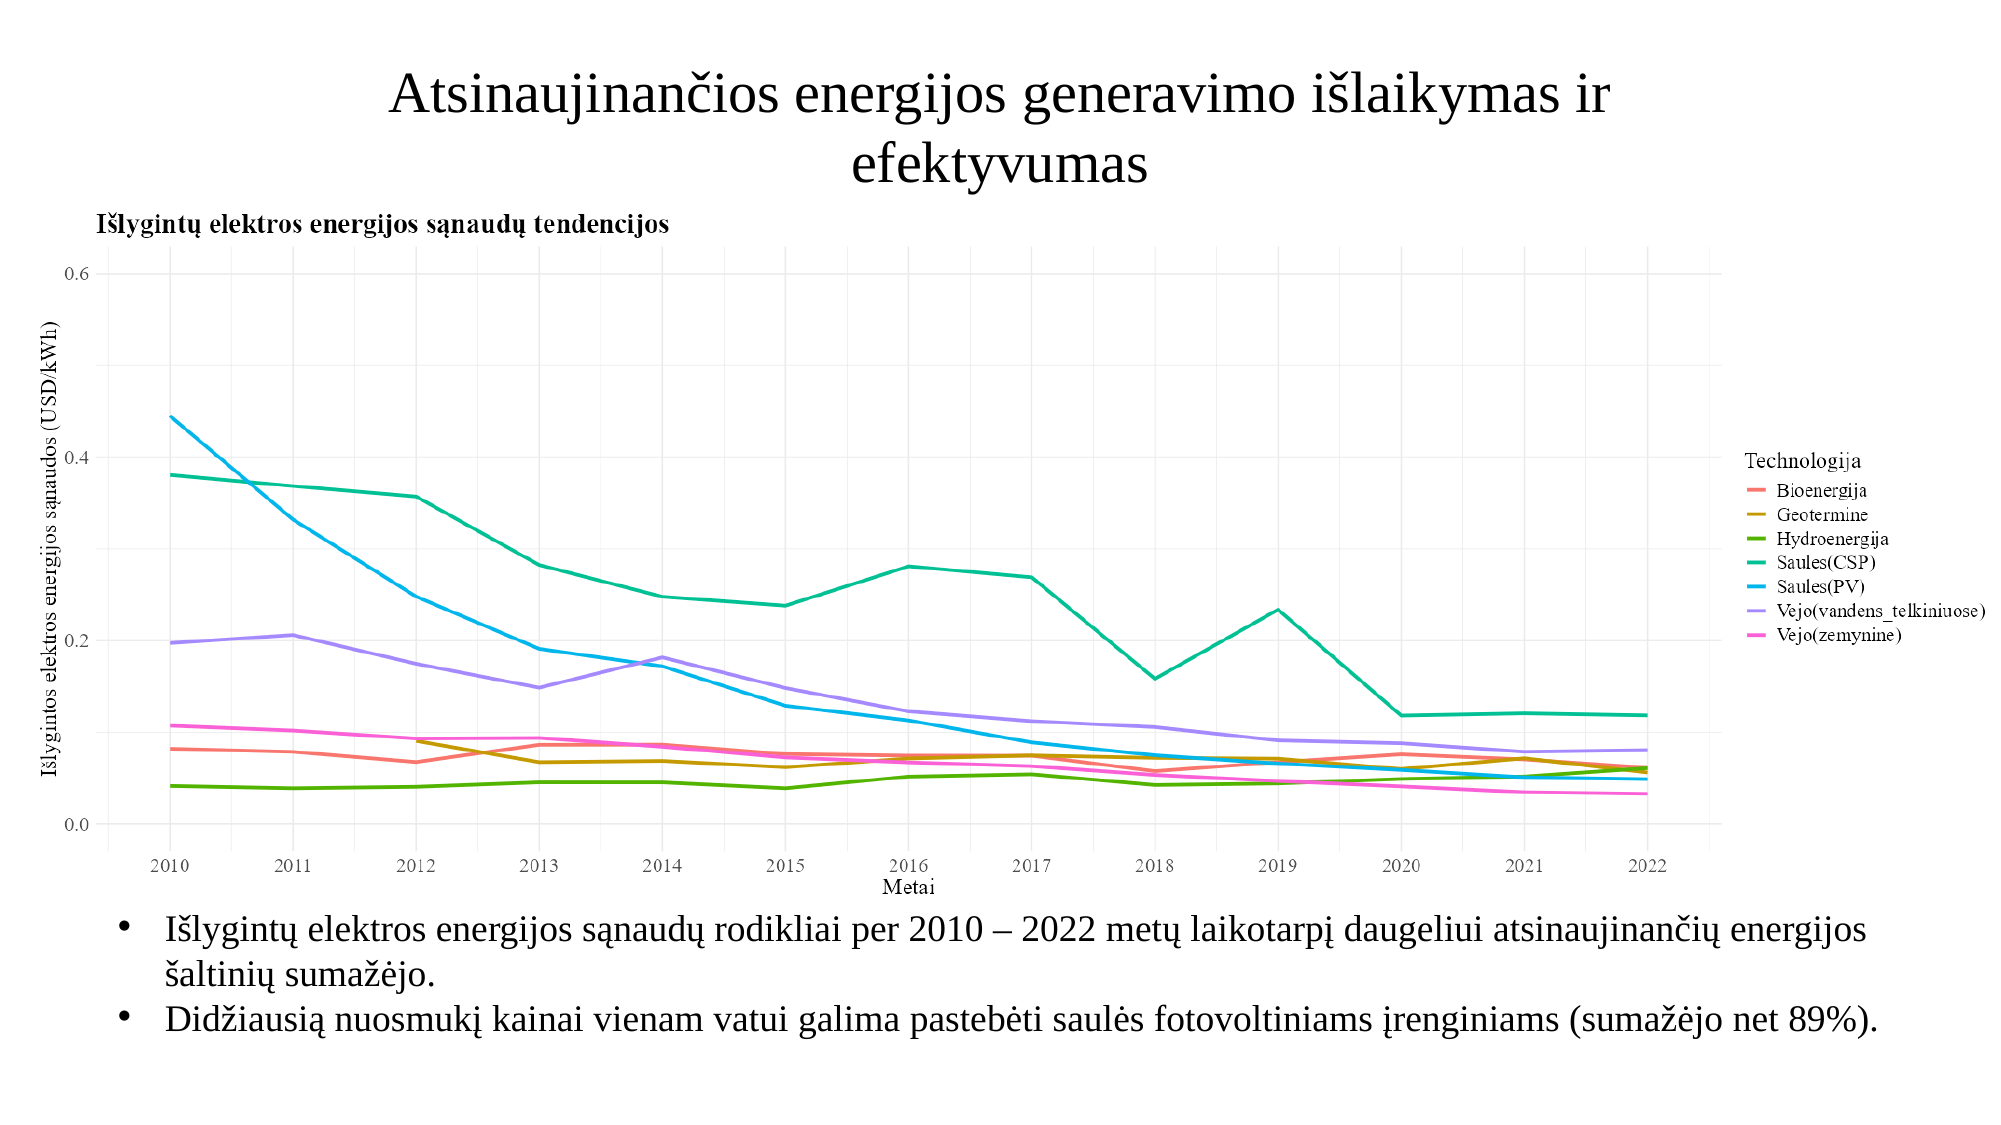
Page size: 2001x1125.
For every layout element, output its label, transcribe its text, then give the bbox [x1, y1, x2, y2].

text_box Atsinaujinančios energijos generavimo išlaikymas ir efektyvumas [306, 46, 1694, 202]
picture [33, 206, 2000, 906]
text_box Išlygintų elektros energijos sąnaudų rodikliai per 2010 – 2022 metų laikotarpį daugeliui atsinaujinančių energijos šaltinių sumažėjo. Didžiausią nuosmukį kainai vienam vatui galima pastebėti saulės fotovoltiniams įrenginiams (sumažėjo net 89%). [102, 906, 1909, 1046]
